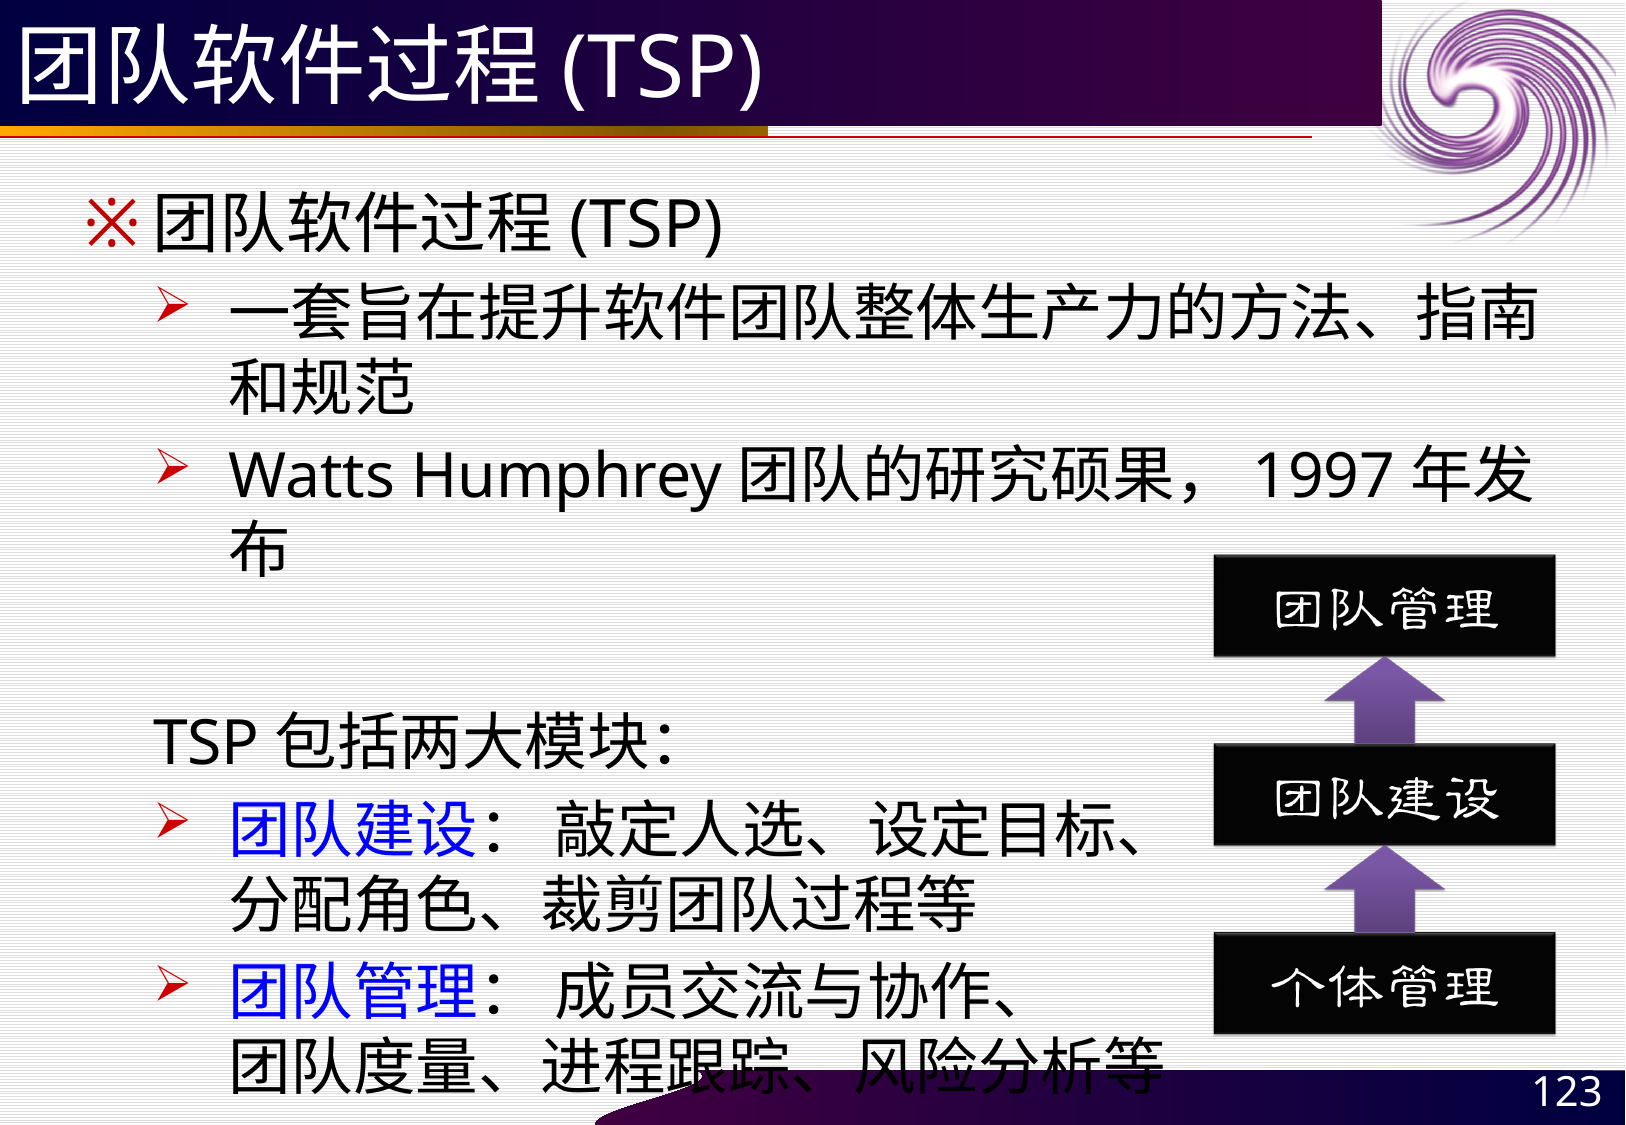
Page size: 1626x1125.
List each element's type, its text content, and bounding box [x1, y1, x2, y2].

picture [1210, 550, 1559, 1039]
picture [1362, 0, 1616, 244]
slide_number 123 [1474, 1069, 1619, 1125]
title 团队软件过程(TSP) [0, 0, 1382, 126]
list 团队软件过程(TSP) 一套旨在提升软件团队整体生产力的方法、指南和规范 Watts Humphrey团队的研究硕果，1997年发布 TSP包括两大模块： 团队建设： 敲定人选、设定目标、 分配角色、裁剪团队过程等 团队管理： 成员交流与协作、 团队度量、进程跟踪、风险分析等 [56, 172, 1569, 1048]
